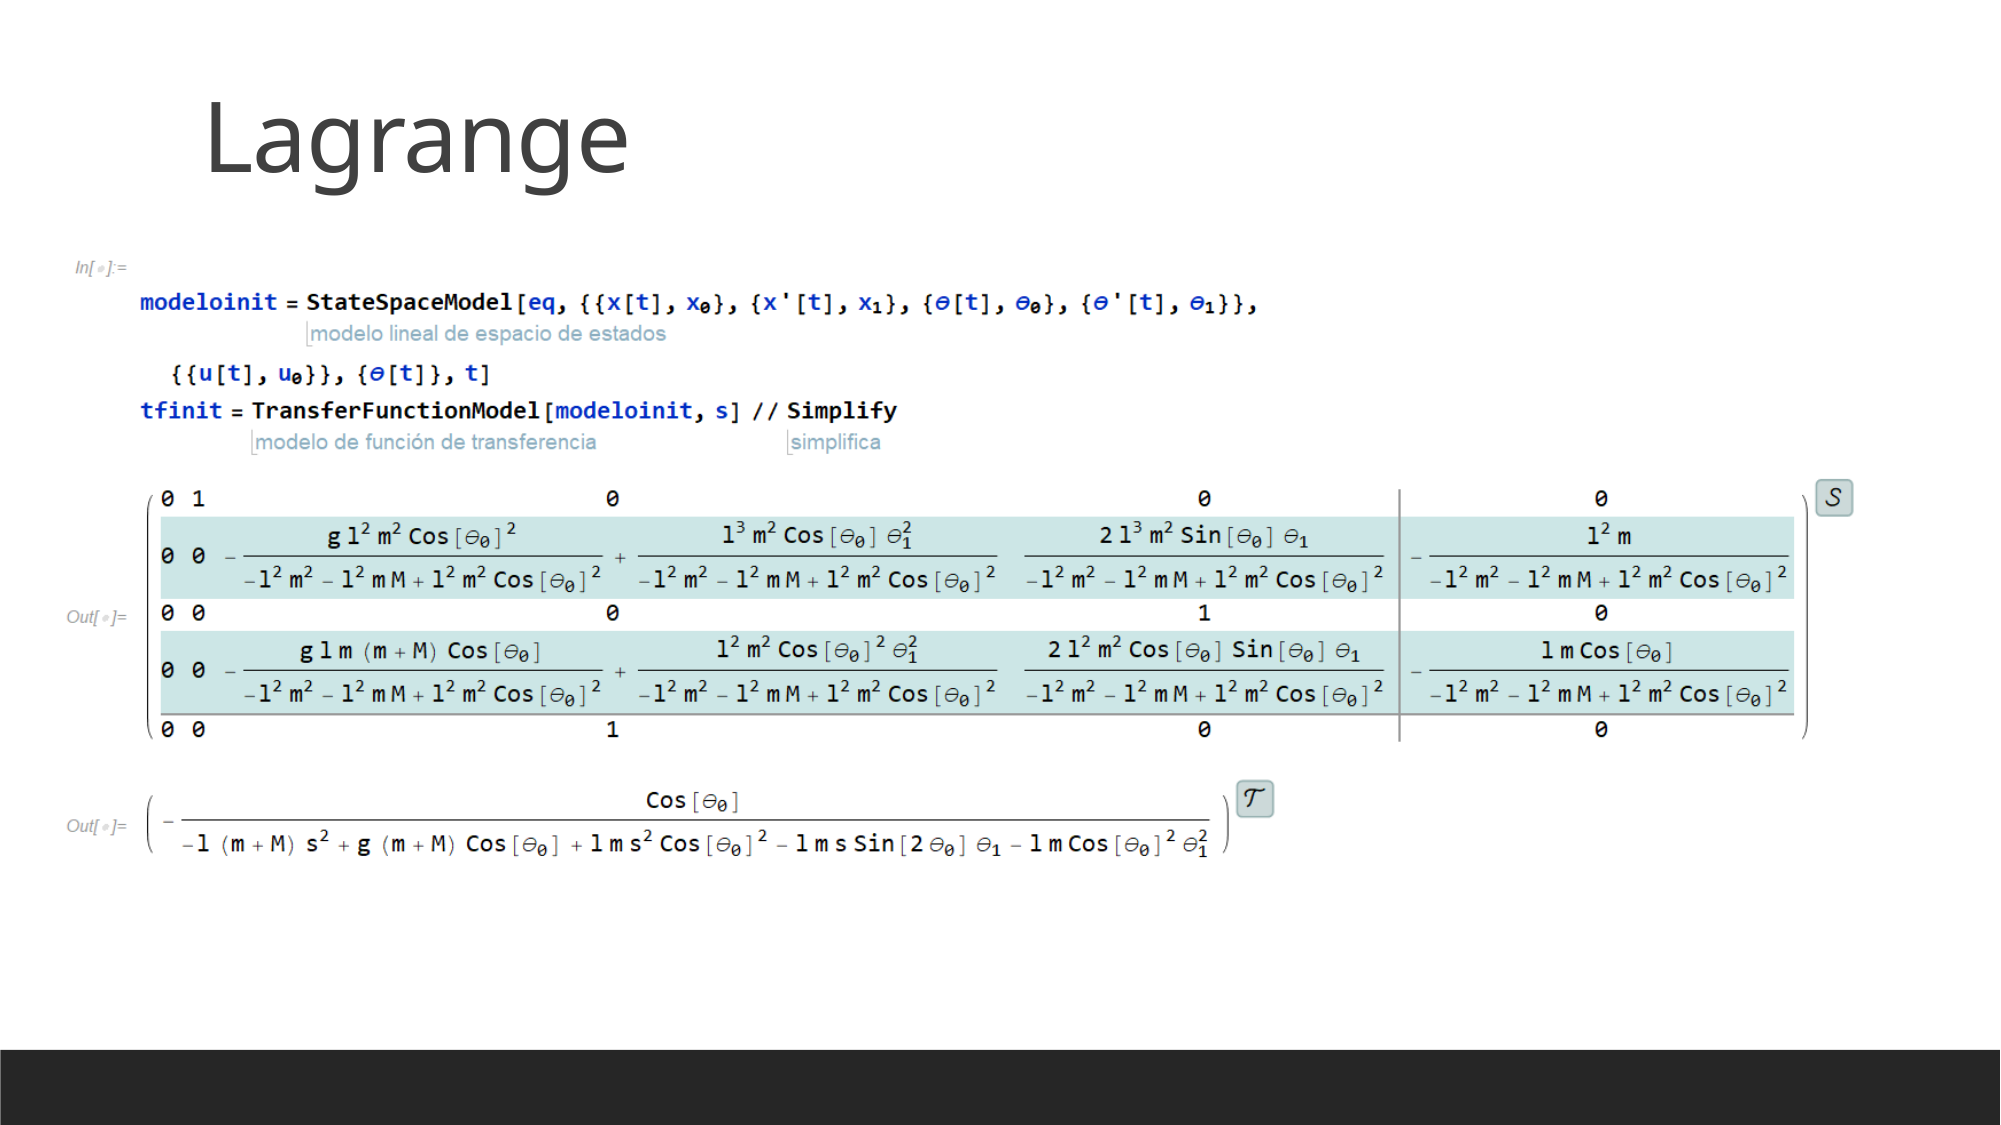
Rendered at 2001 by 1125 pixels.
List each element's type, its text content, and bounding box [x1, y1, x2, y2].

title Lagrange [187, 75, 1838, 201]
picture [36, 246, 1988, 881]
